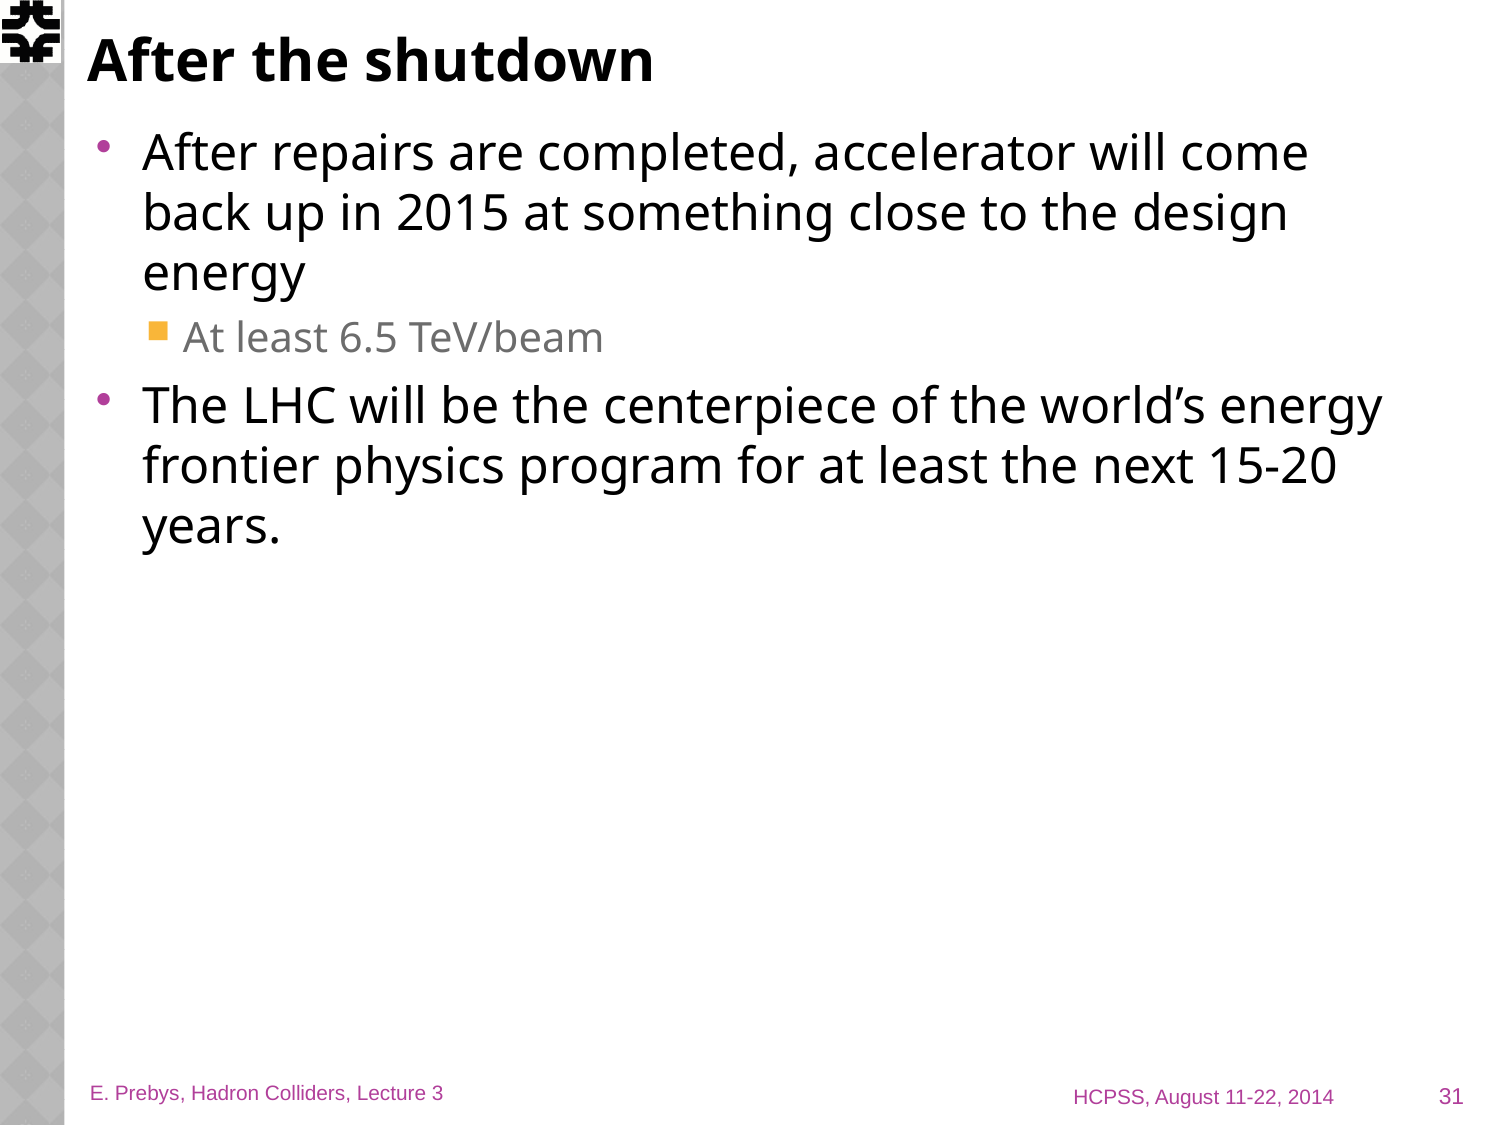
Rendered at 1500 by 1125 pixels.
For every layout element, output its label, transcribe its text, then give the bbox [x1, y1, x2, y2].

slide_number 31 [1367, 1071, 1465, 1110]
list After repairs are completed, accelerator will come back up in 2015 at something close to the design energy At least 6.5 TeV/beam The LHC will be the centerpiece of the world’s energy frontier physics program for at least the next 15-20 years. [82, 112, 1437, 1025]
picture [0, 0, 61, 63]
title After the shutdown [80, 20, 1436, 93]
text_box E. Todesco 2010 20 T, 80% ss 30% NbTi 55 %NbSn 15 %HTS All Je < 400 A/mm2 [0, 0, 65, 1125]
footer E. Prebys, Hadron Colliders, Lecture 3 [75, 1075, 709, 1105]
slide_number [827, 1077, 1355, 1110]
